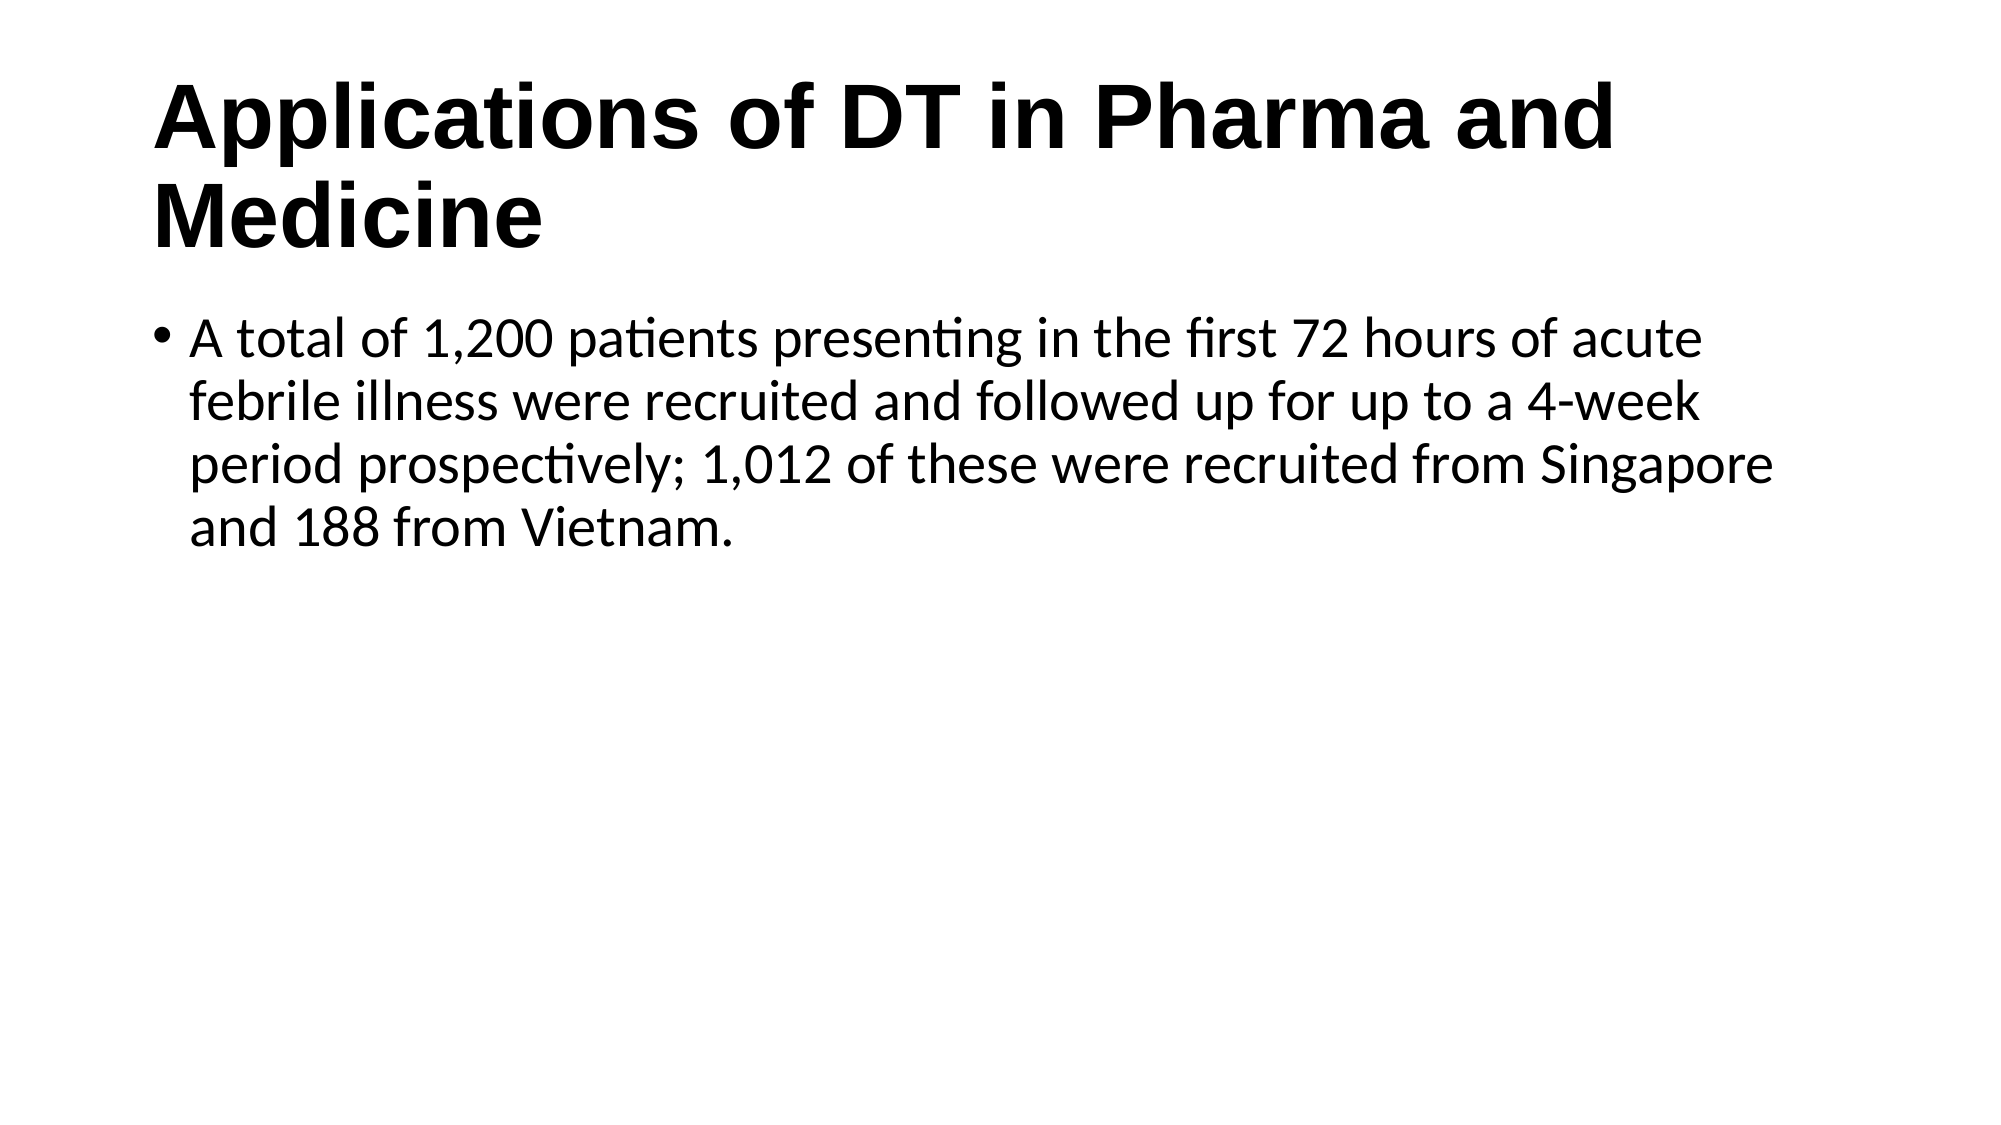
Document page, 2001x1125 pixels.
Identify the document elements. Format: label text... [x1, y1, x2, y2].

list A total of 1,200 patients presenting in the first 72 hours of acute febrile illness were recruited and followed up for up to a 4-week period prospectively; 1,012 of these were recruited from Singapore and 188 from Vietnam. [137, 299, 1863, 1014]
title Applications of DT in Pharma and Medicine [137, 59, 1863, 278]
